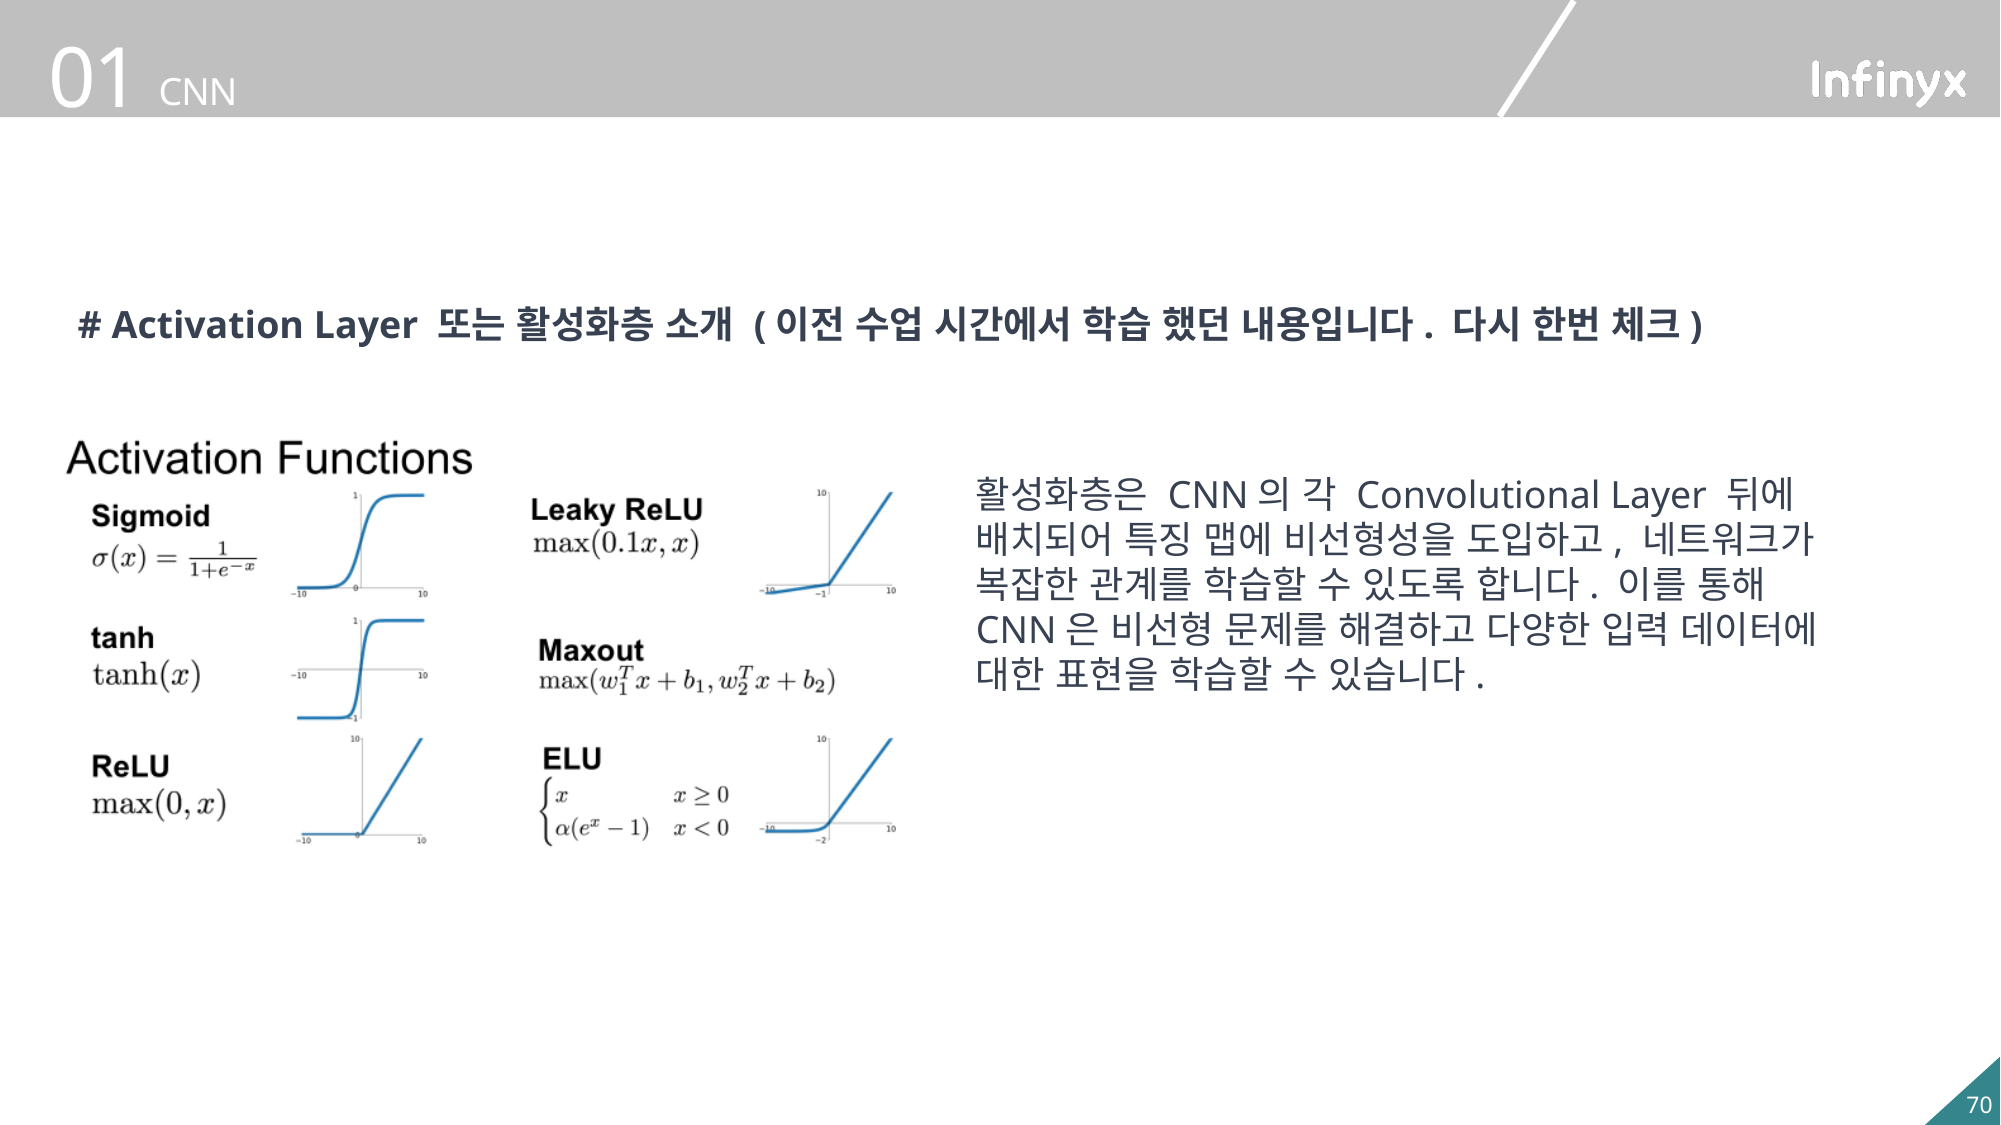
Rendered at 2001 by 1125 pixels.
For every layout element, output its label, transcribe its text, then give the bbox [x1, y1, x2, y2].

picture [62, 435, 920, 860]
text_box 활성화층은 CNN의 각 Convolutional Layer 뒤에 배치되어 특징 맵에 비선형성을 도입하고, 네트워크가 복잡한 관계를 학습할 수 있도록 합니다. 이를 통해 CNN은 비선형 문제를 해결하고 다양한 입력 데이터에 대한 표현을 학습할 수 있습니다. [961, 463, 1880, 704]
picture [1812, 60, 1966, 108]
text_box # Activation Layer 또는 활성화층 소개 (이전 수업 시간에서 학습 했던 내용입니다. 다시 한번 체크) [62, 293, 1912, 354]
